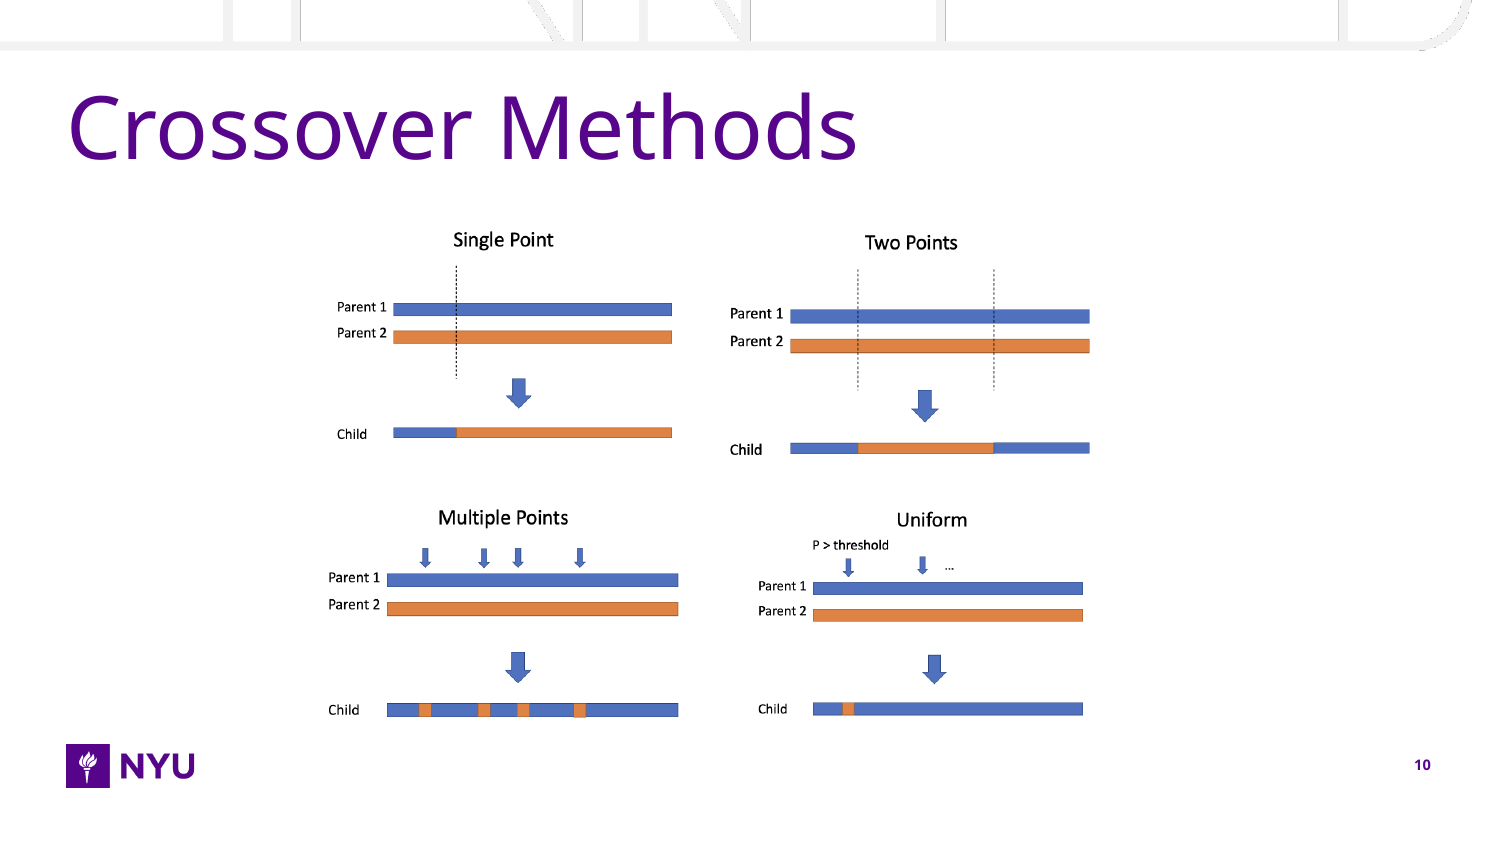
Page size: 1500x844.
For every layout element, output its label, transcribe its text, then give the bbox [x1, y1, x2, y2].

picture [300, 197, 1140, 747]
title Crossover Methods [51, 72, 1434, 167]
picture [66, 744, 195, 788]
picture [0, 0, 1496, 51]
